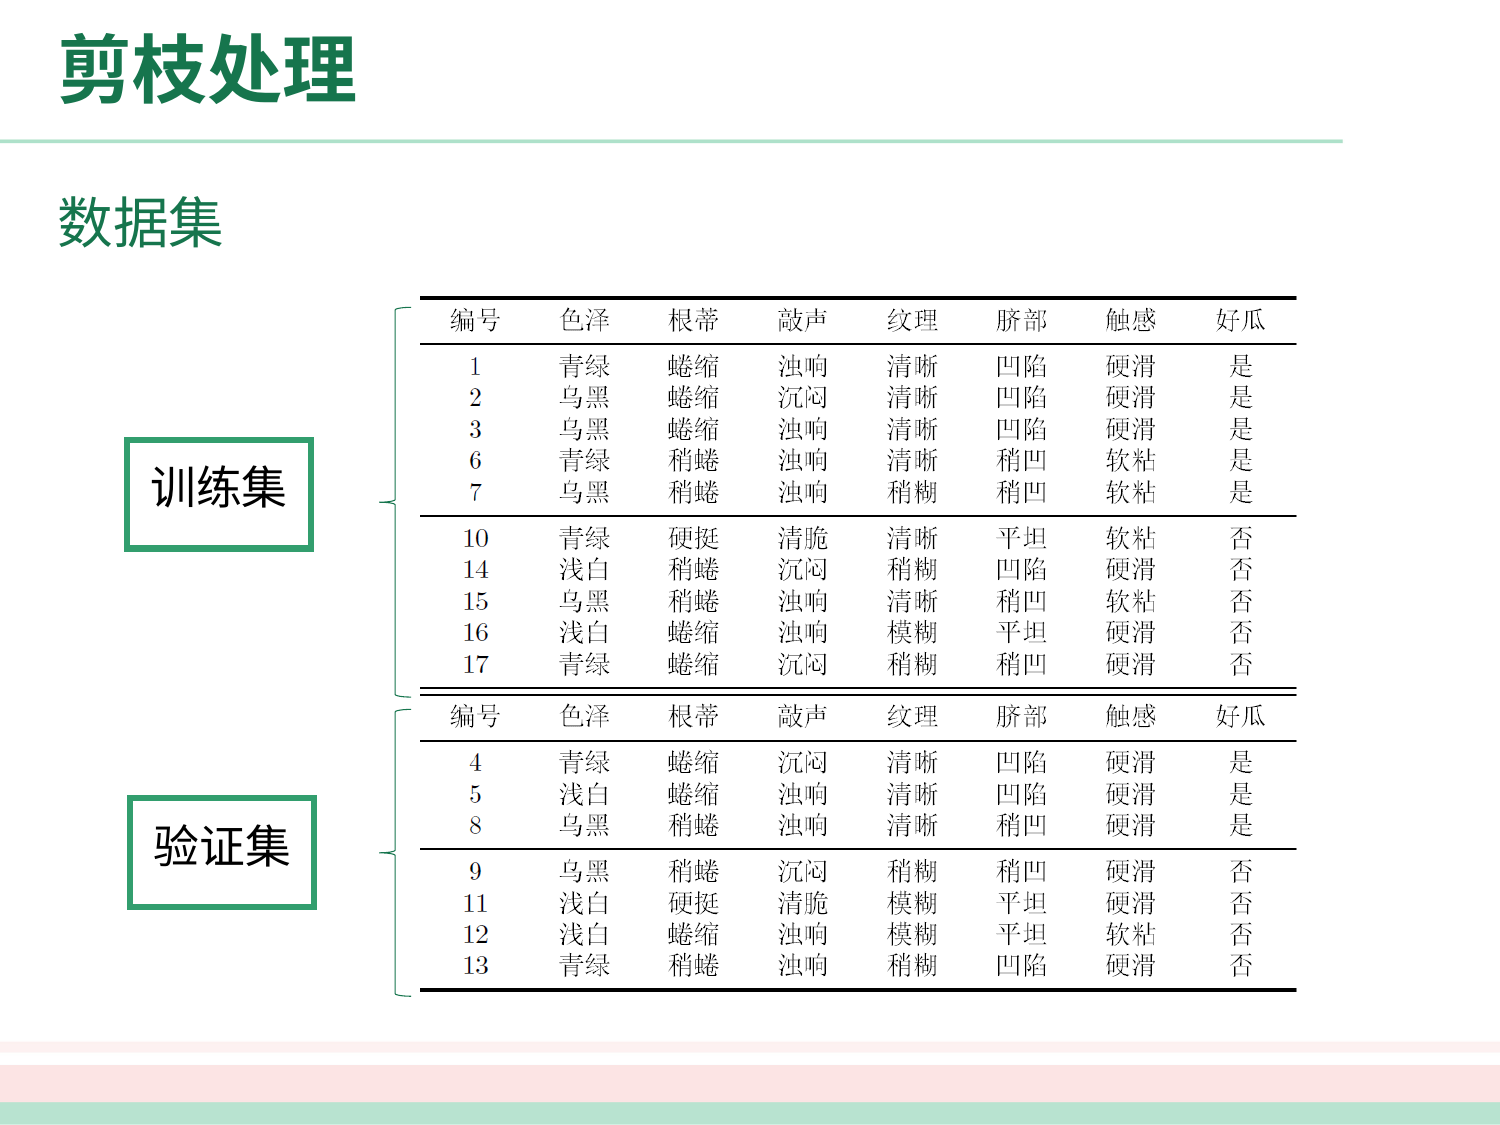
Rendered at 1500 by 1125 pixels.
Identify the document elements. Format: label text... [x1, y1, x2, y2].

text_box 训练集 [126, 439, 312, 550]
picture [0, 0, 1500, 1125]
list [411, 285, 1312, 998]
title 剪枝处理 [42, 8, 1223, 138]
text_box [379, 708, 411, 997]
text_box 验证集 [129, 797, 315, 908]
text_box [379, 306, 411, 698]
list 数据集 [42, 188, 1459, 264]
